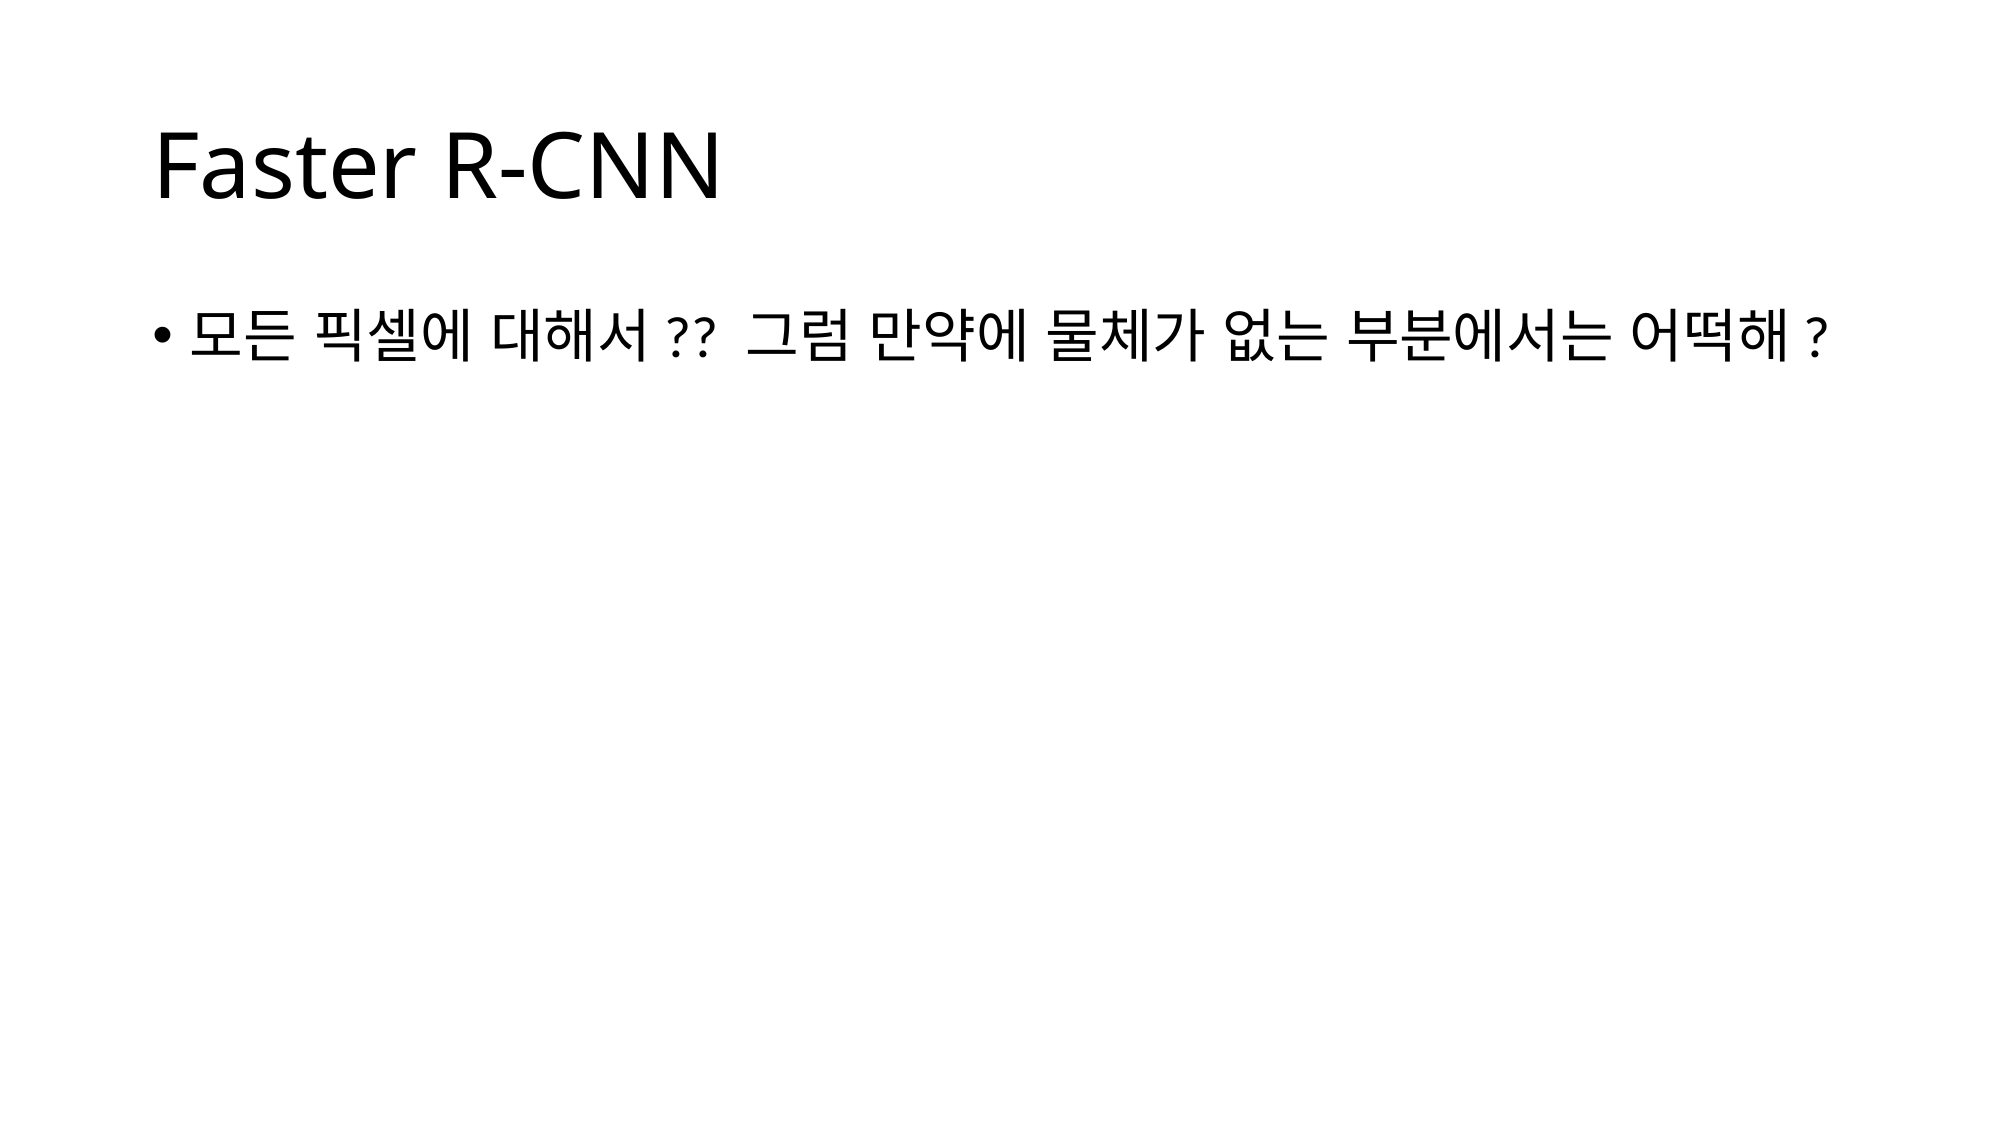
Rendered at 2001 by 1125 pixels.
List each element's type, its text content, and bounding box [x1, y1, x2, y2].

list 모든 픽셀에 대해서?? 그럼 만약에 물체가 없는 부분에서는 어떡해? [137, 299, 1863, 1014]
title Faster R-CNN [137, 59, 1863, 278]
